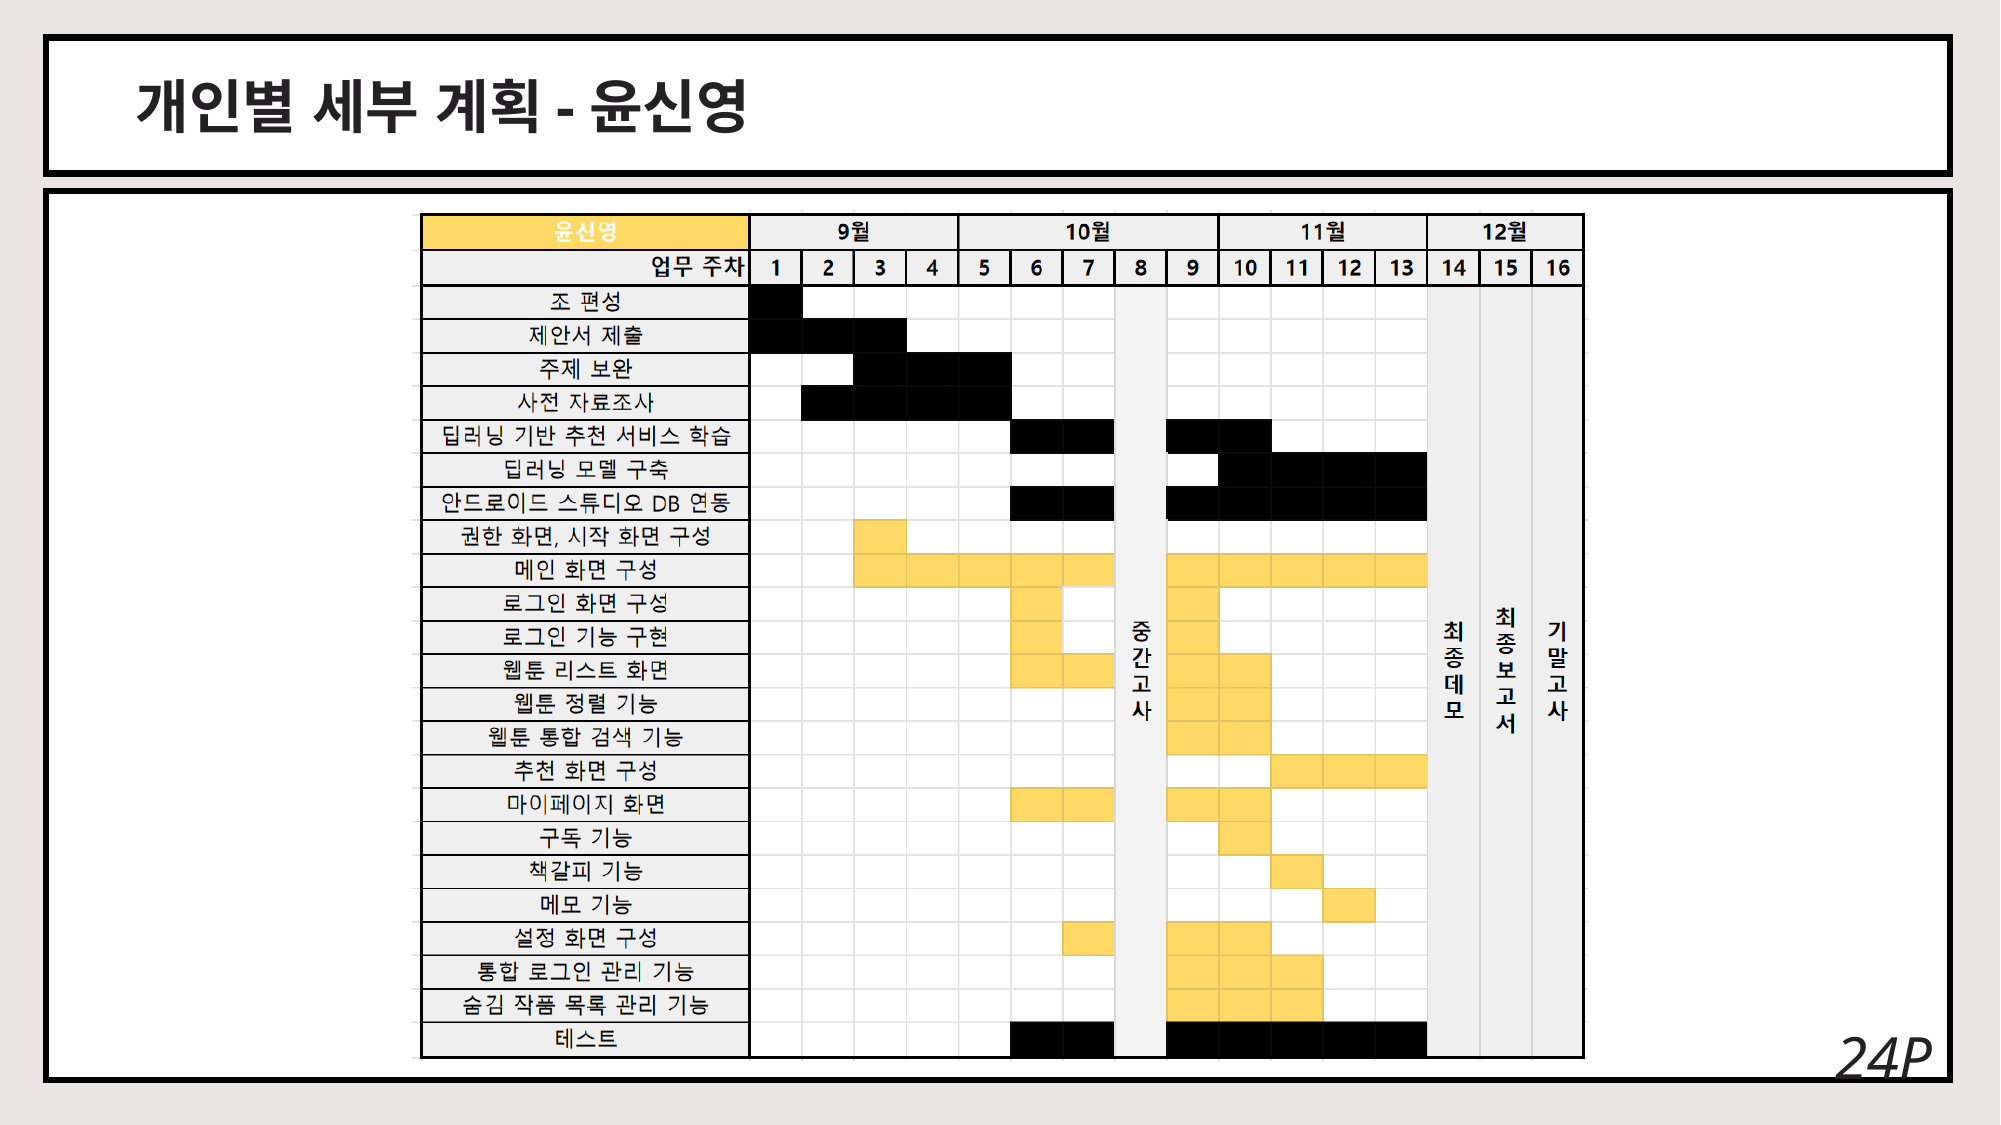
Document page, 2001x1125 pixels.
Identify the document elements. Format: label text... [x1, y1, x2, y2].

text_box [45, 190, 1884, 197]
text_box [0, 197, 2000, 393]
text_box 개인별 세부 계획-윤신영 [45, 36, 1951, 175]
text_box [45, 393, 1951, 1081]
text_box 24P [1799, 1013, 1967, 1125]
picture [412, 210, 1588, 1061]
text_box [1915, 190, 1951, 197]
text_box [1884, 187, 1915, 197]
